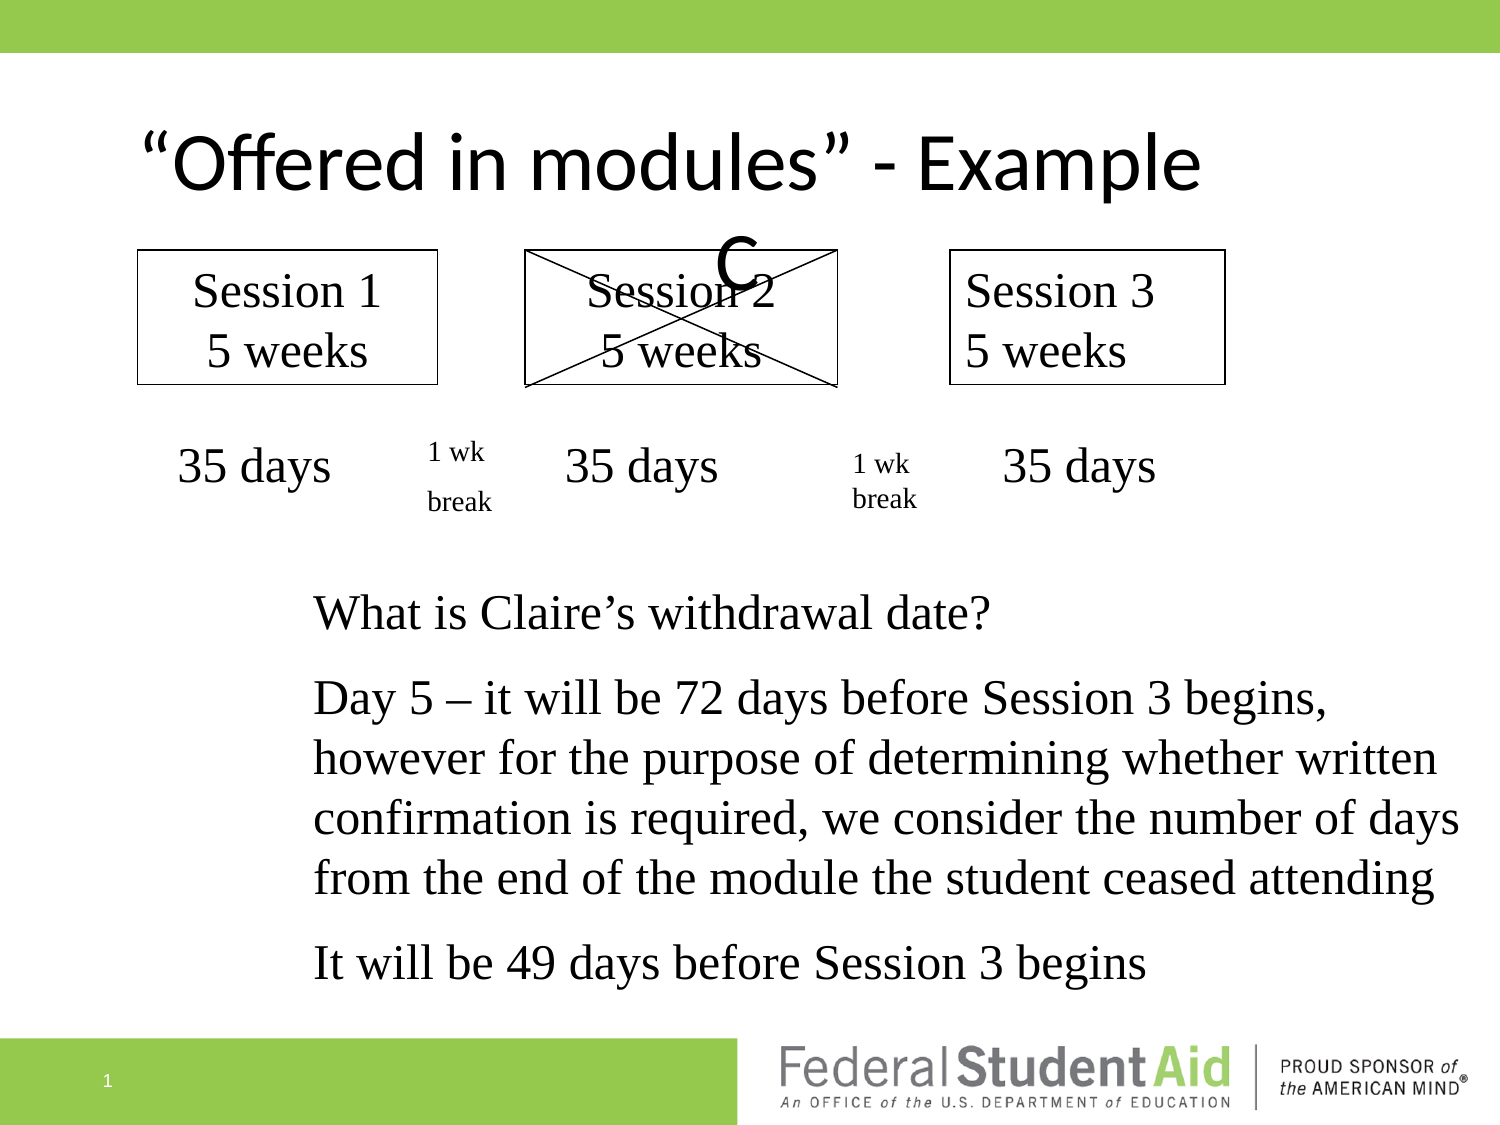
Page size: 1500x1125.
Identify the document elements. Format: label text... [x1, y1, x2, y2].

title “Offered in modules” - Example C [99, 99, 1375, 288]
text_box 35 days [162, 424, 388, 500]
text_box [524, 249, 838, 388]
text_box 1 wk break [412, 425, 513, 525]
text_box 35 days [549, 424, 800, 500]
text_box Session 3 5 weeks [950, 249, 1225, 385]
picture [761, 1020, 1488, 1125]
text_box 35 days [987, 424, 1313, 500]
text_box What is Claire’s withdrawal date? Day 5 – it will be 72 days before Session 3 begins, however for the purpose of determining whether written confirmation is required, we consider the number of days from the end of the module the student ceased attending It will be 49 days before Session 3 begins [298, 572, 1499, 997]
slide_number 45 [87, 1050, 438, 1110]
text_box Session 1 5 weeks [137, 249, 438, 385]
text_box 1 wk break [837, 437, 950, 523]
